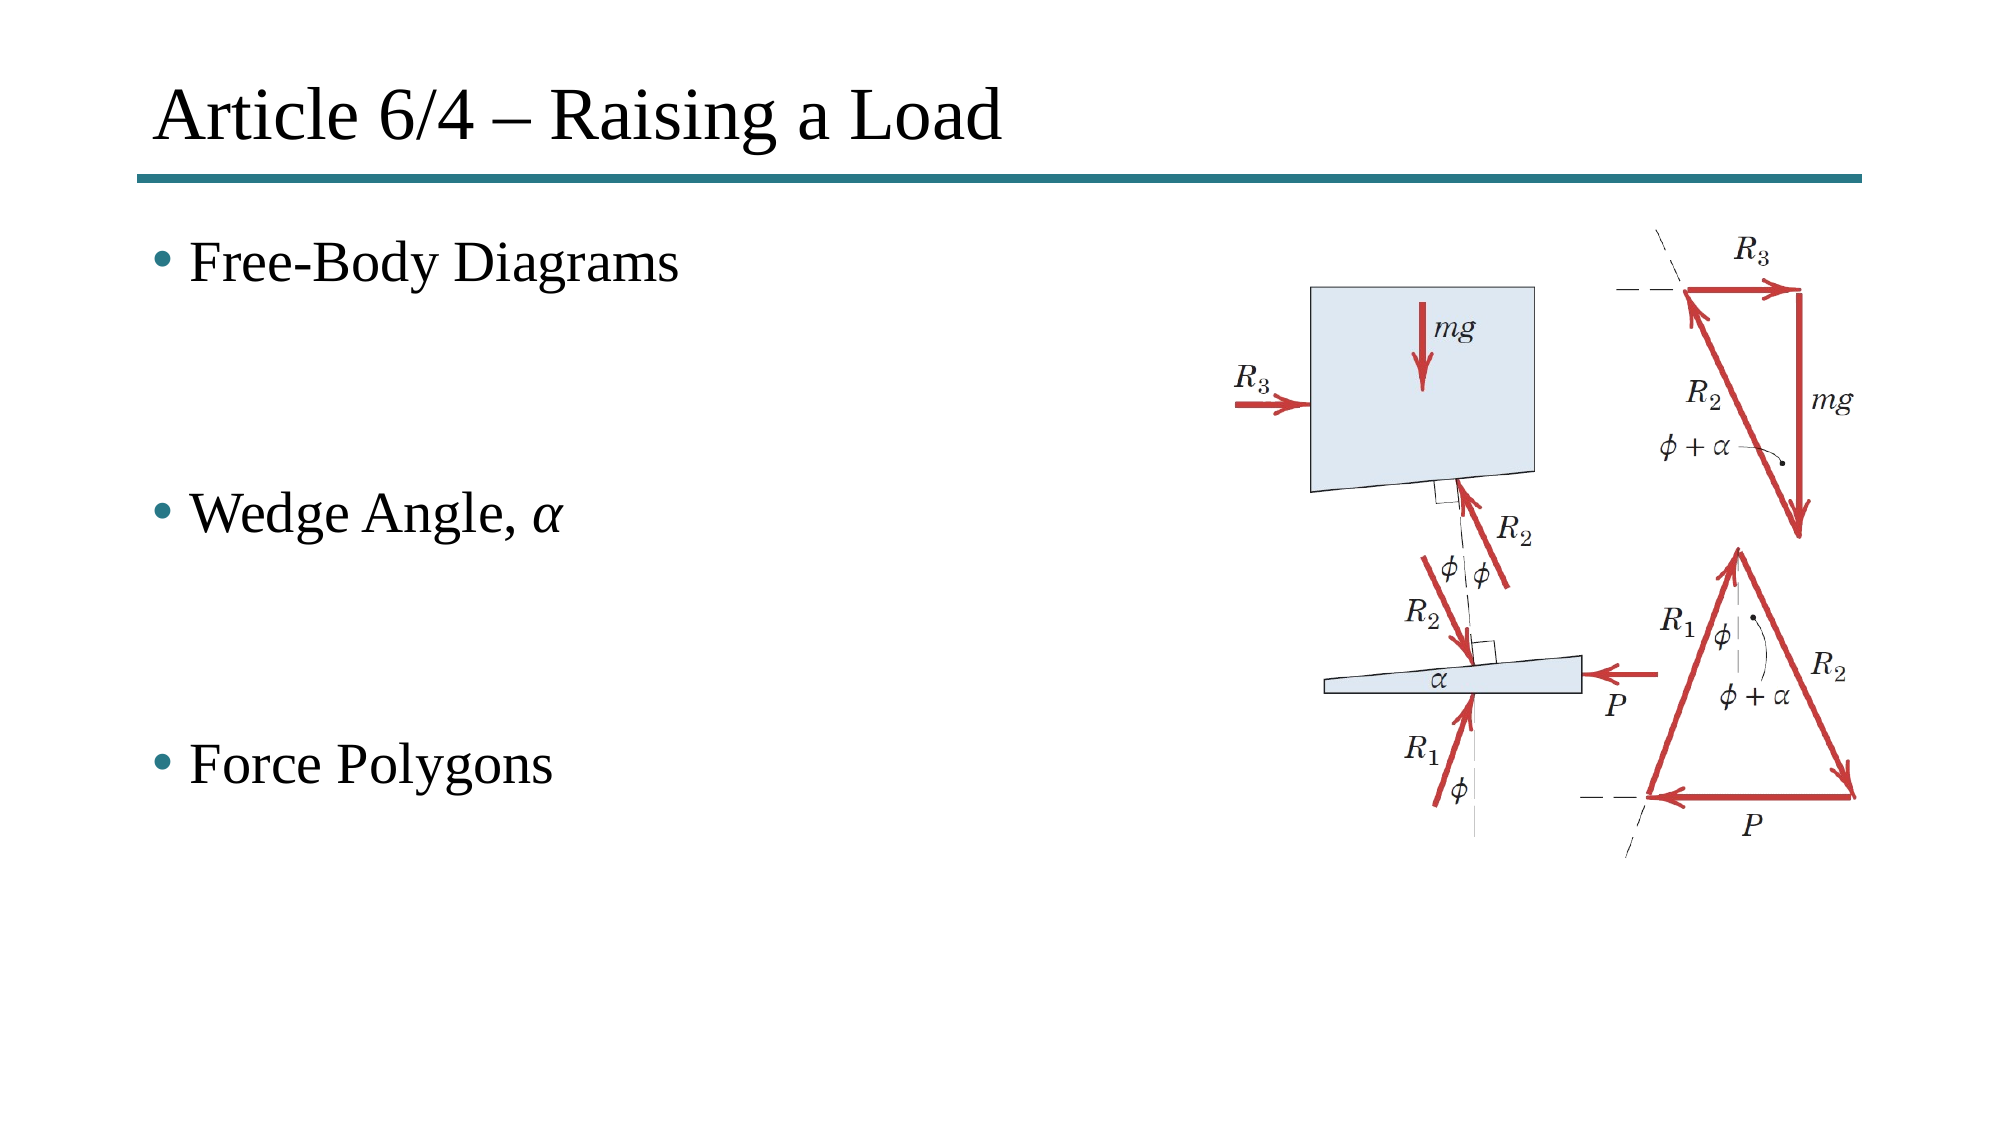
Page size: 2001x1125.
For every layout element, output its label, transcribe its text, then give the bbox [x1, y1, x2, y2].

list Free-Body Diagrams Wedge Angle, α Force Polygons [137, 223, 1863, 1091]
picture [1224, 223, 1863, 860]
title Article 6/4 – Raising a Load [137, 59, 1863, 170]
